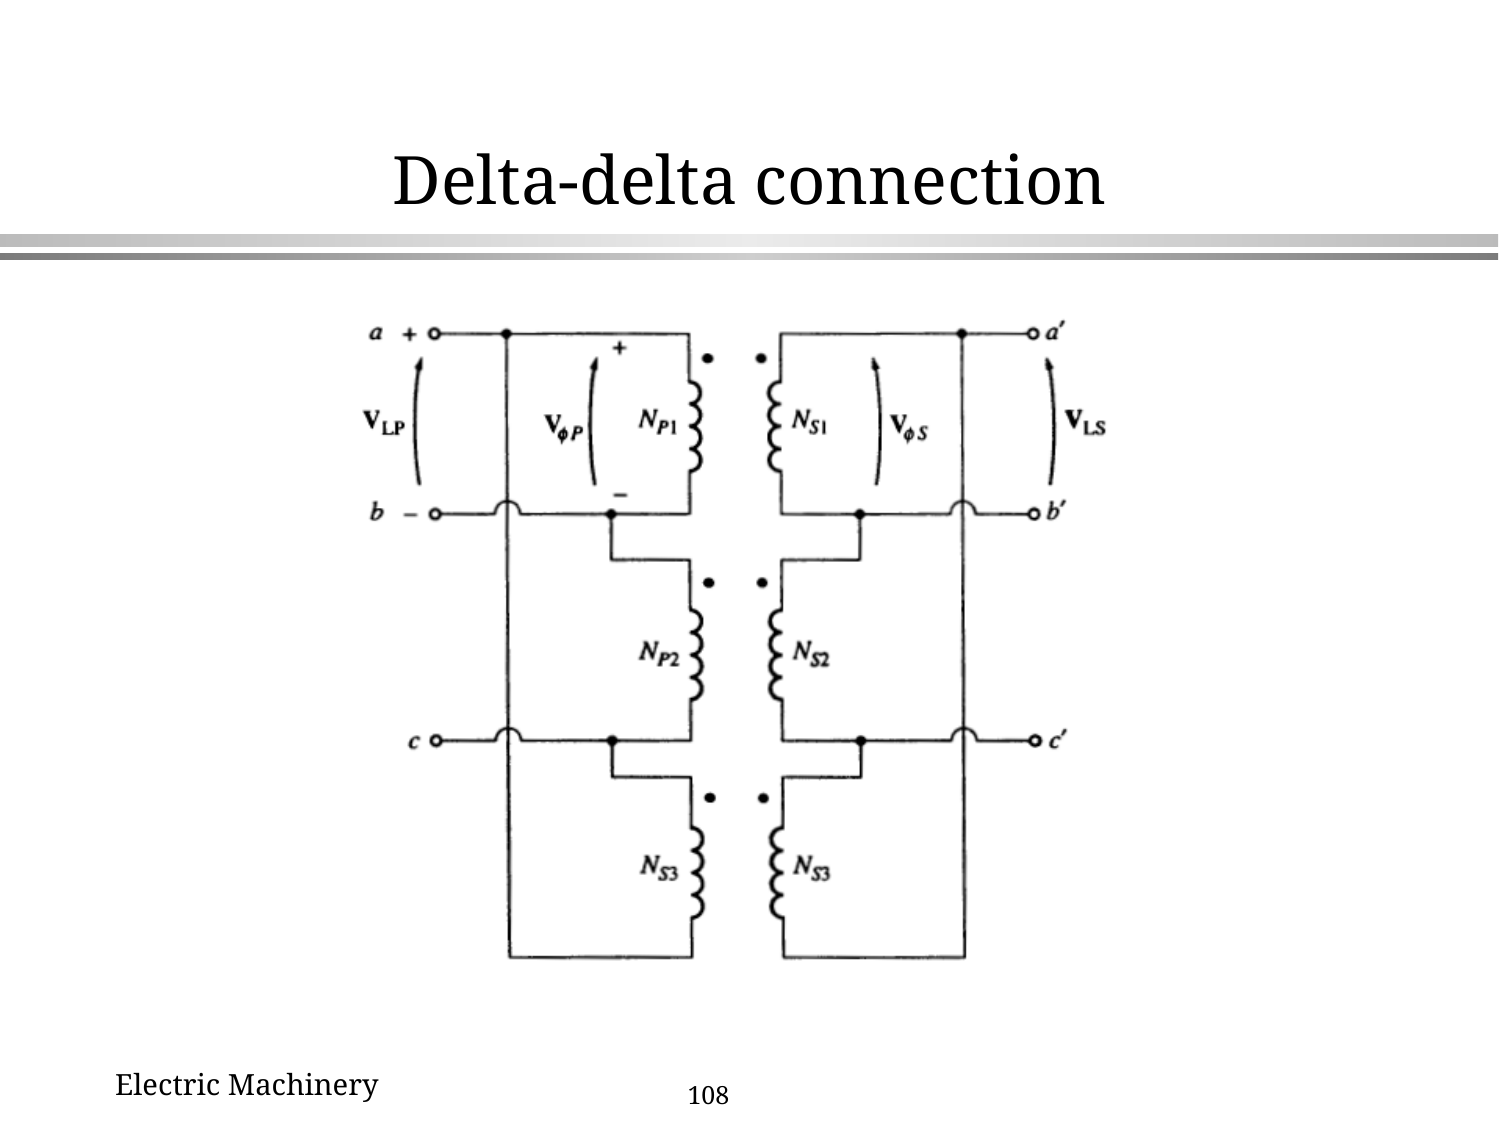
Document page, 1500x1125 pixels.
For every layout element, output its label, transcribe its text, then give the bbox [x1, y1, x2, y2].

footer Electric Machinery [100, 1058, 576, 1090]
title Delta-delta connection [112, 37, 1388, 225]
picture [336, 302, 1129, 986]
